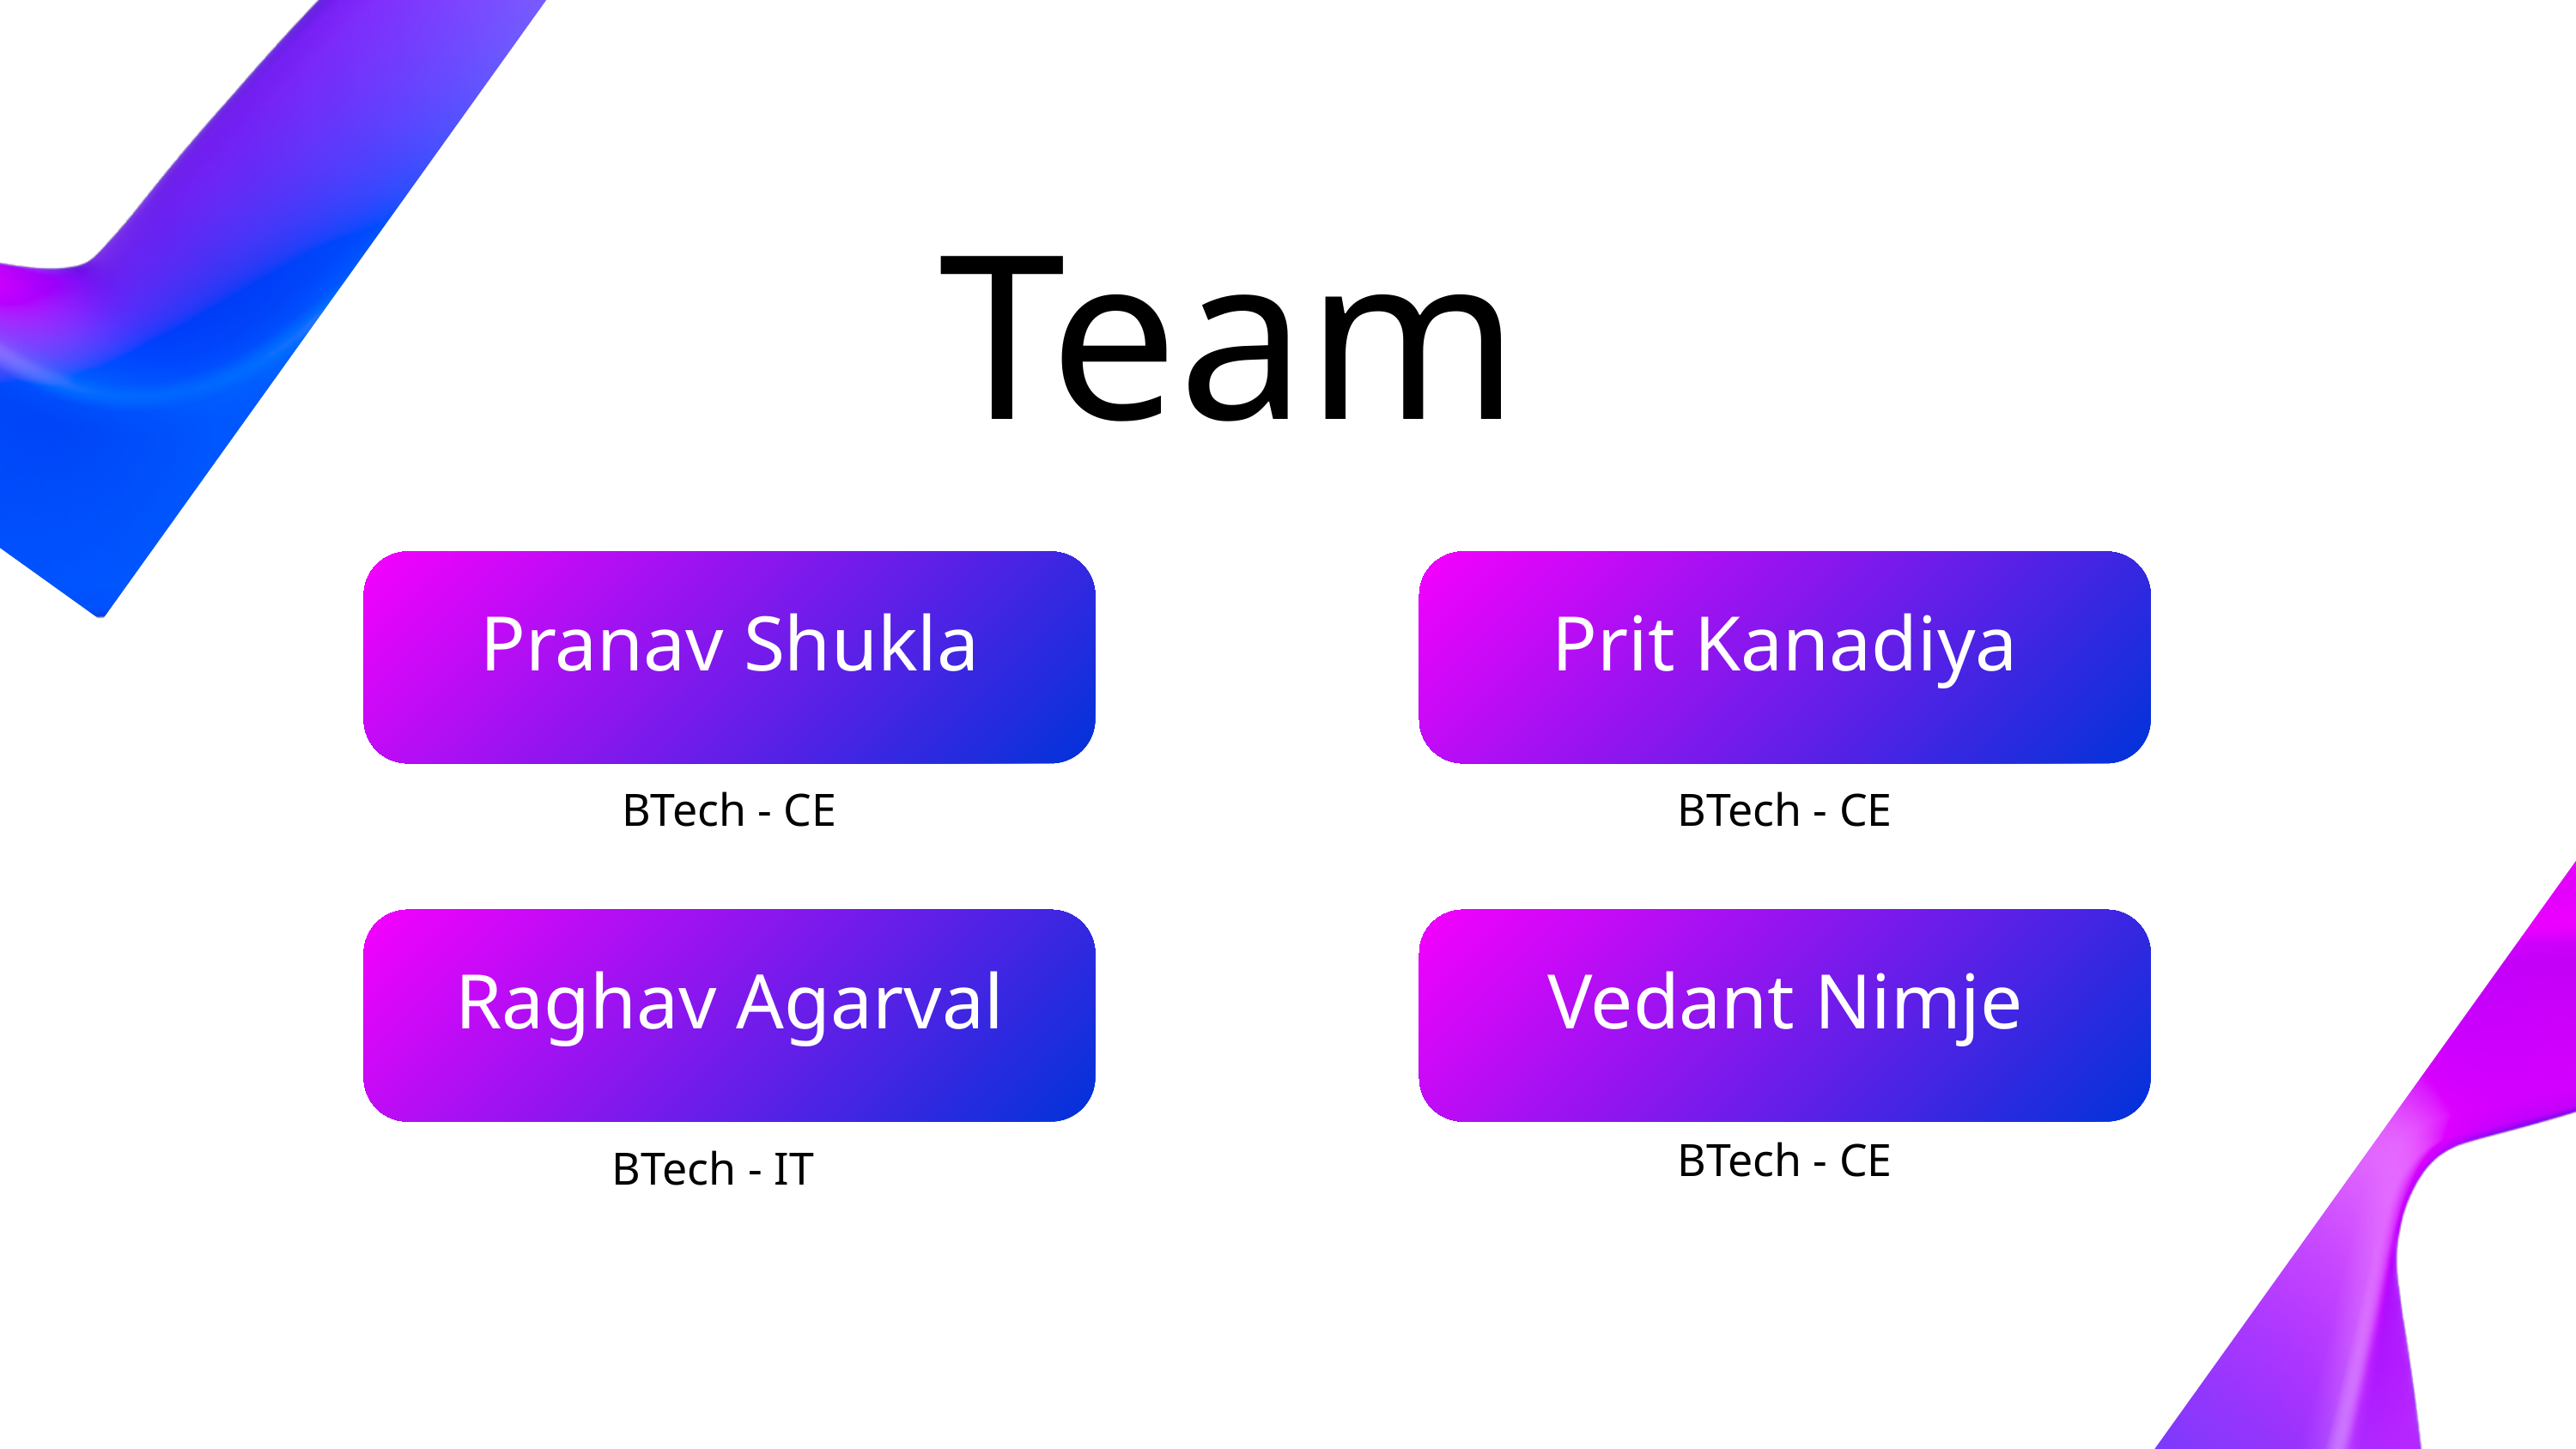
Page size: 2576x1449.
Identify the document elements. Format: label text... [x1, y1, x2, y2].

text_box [1419, 909, 2151, 1174]
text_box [1419, 551, 2151, 823]
text_box [0, 0, 547, 621]
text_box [363, 551, 1096, 823]
text_box [2154, 860, 2576, 1449]
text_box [363, 909, 1096, 1182]
text_box Team [644, 191, 1815, 465]
